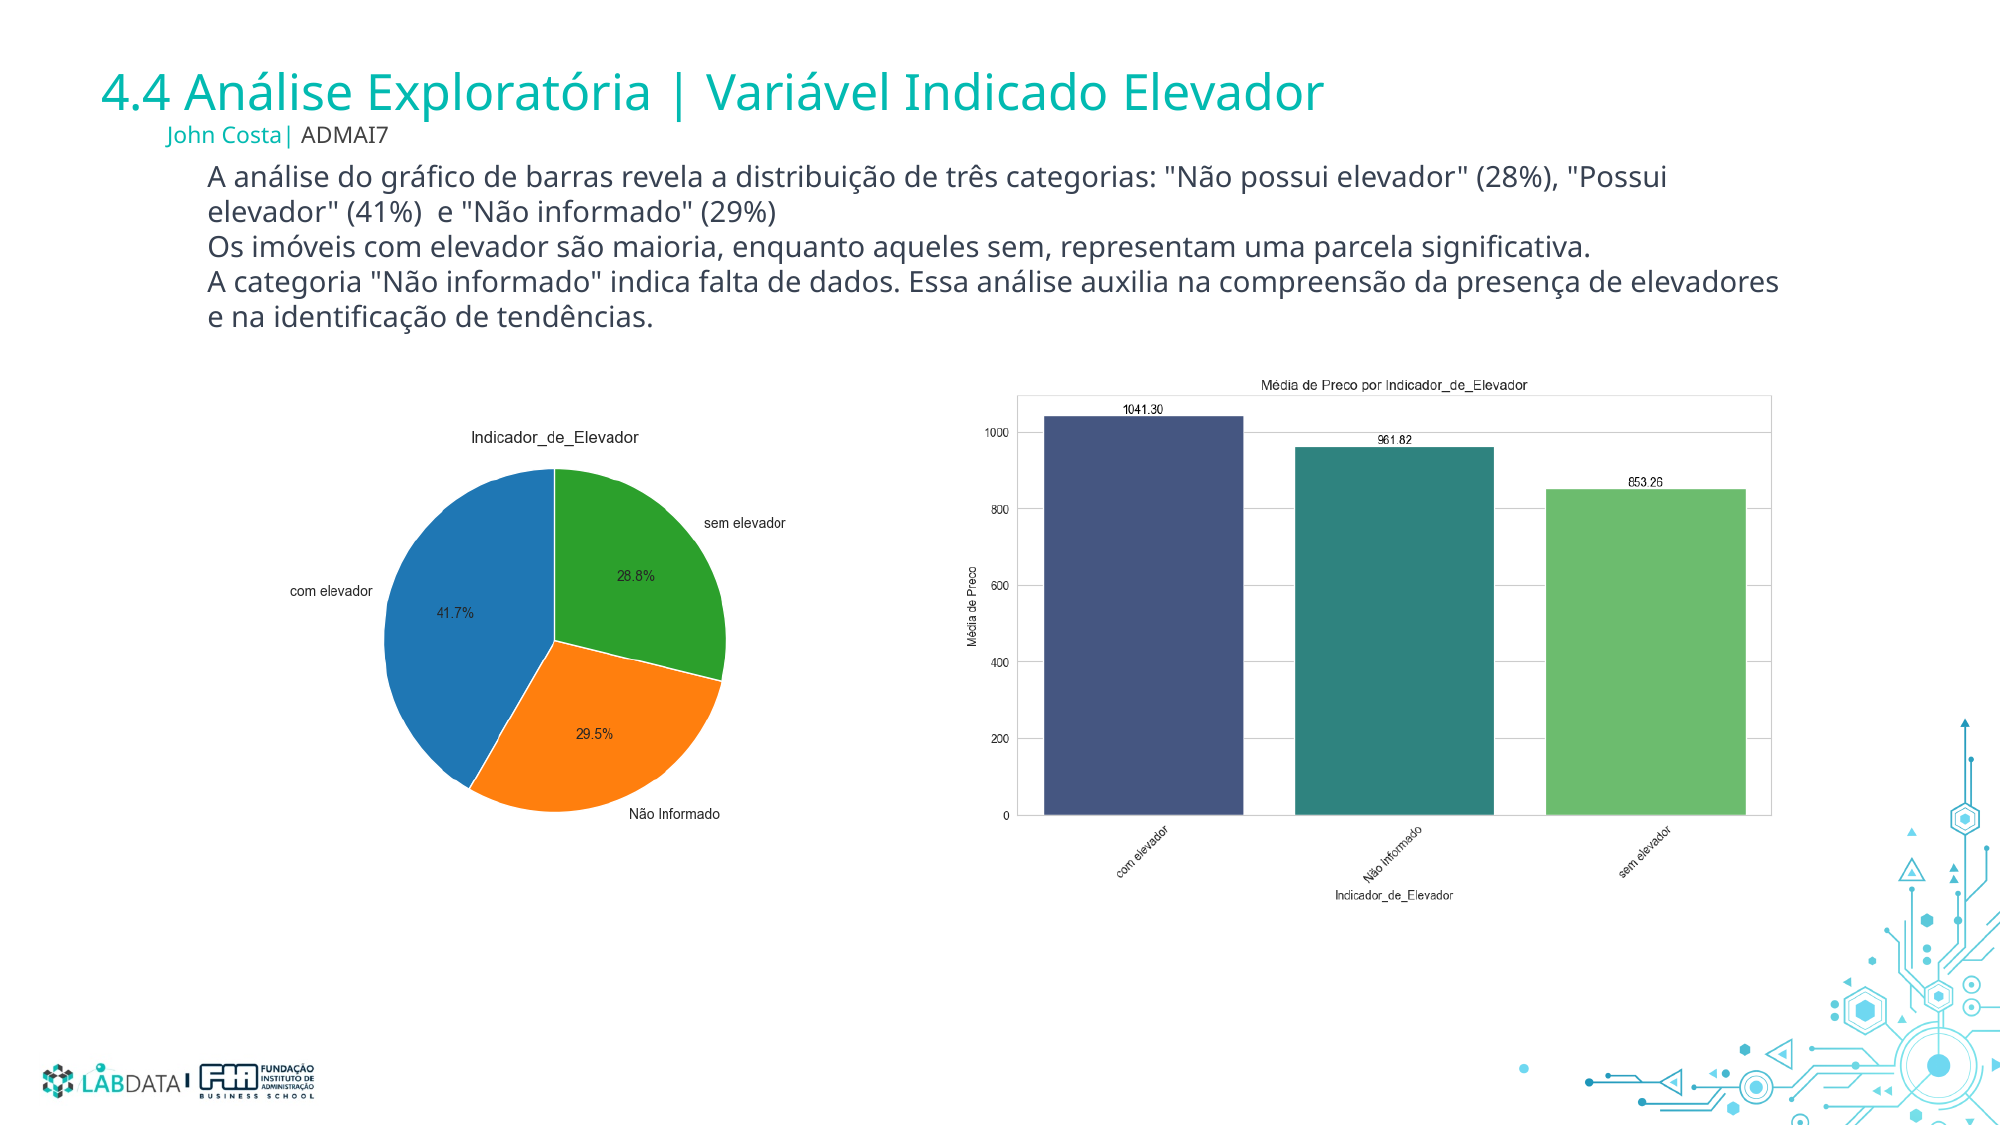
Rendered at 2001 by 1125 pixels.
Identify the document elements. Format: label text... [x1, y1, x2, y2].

picture [959, 371, 2000, 1125]
picture [164, 421, 944, 839]
text_box 4.4 Análise Exploratória | Variável Indicado Elevador John Costa| ADMAI7 [86, 45, 1699, 163]
text_box A análise do gráfico de barras revela a distribuição de três categorias: "Não possui elevador" (28%), "Possui elevador" (41%) e "Não informado" (29%) Os imóveis com elevador são maioria, enquanto aqueles sem, representam uma parcela significativa. A categoria "Não informado" indica falta de dados. Essa análise auxilia na compreensão da presença de elevadores e na identificação de tendências. [192, 150, 1808, 341]
picture [39, 1052, 319, 1106]
